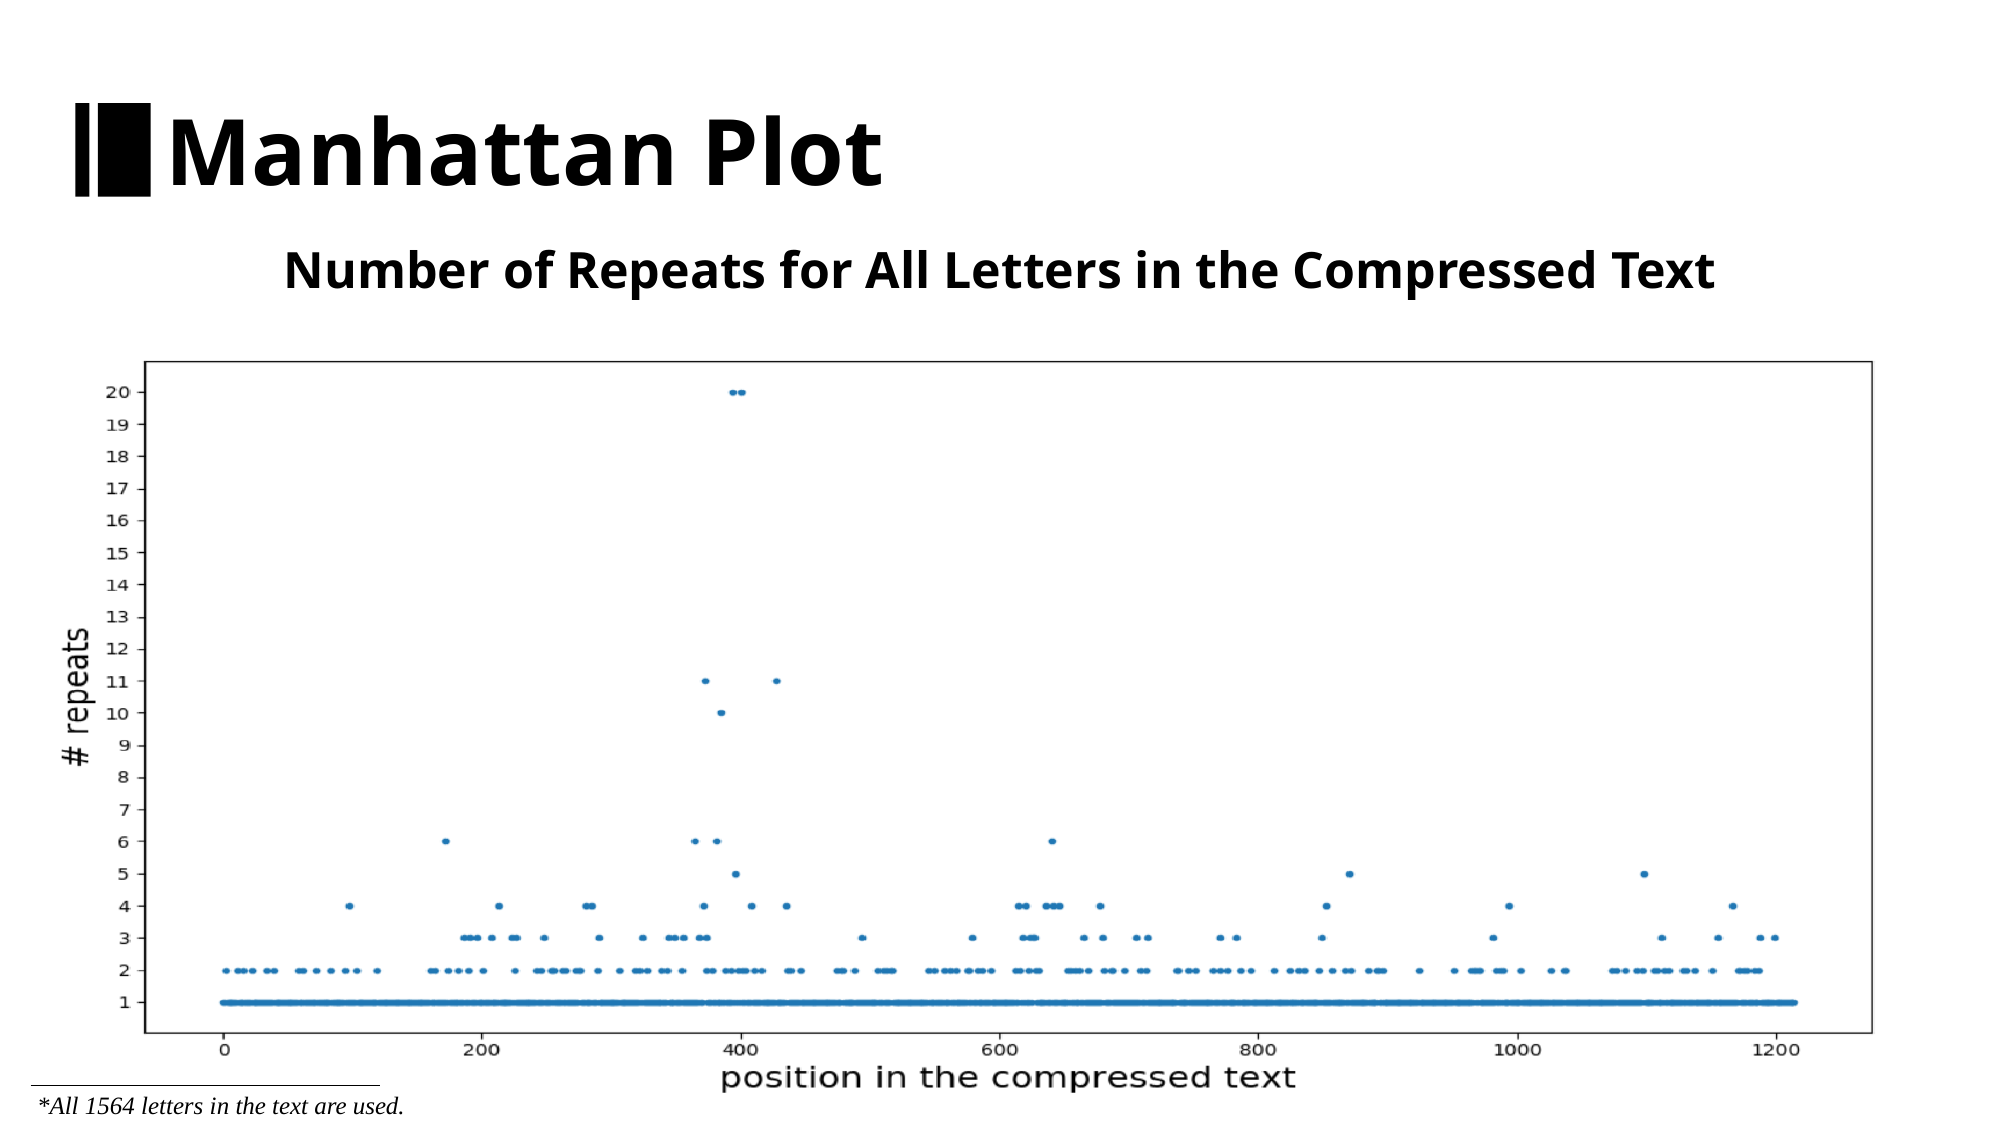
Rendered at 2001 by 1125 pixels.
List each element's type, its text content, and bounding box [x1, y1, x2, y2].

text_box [14, 1082, 429, 1125]
text_box Number of Repeats for All Letters in the Compressed Text [1107, 230, 1732, 306]
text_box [75, 86, 1107, 340]
picture [30, 340, 1918, 1111]
